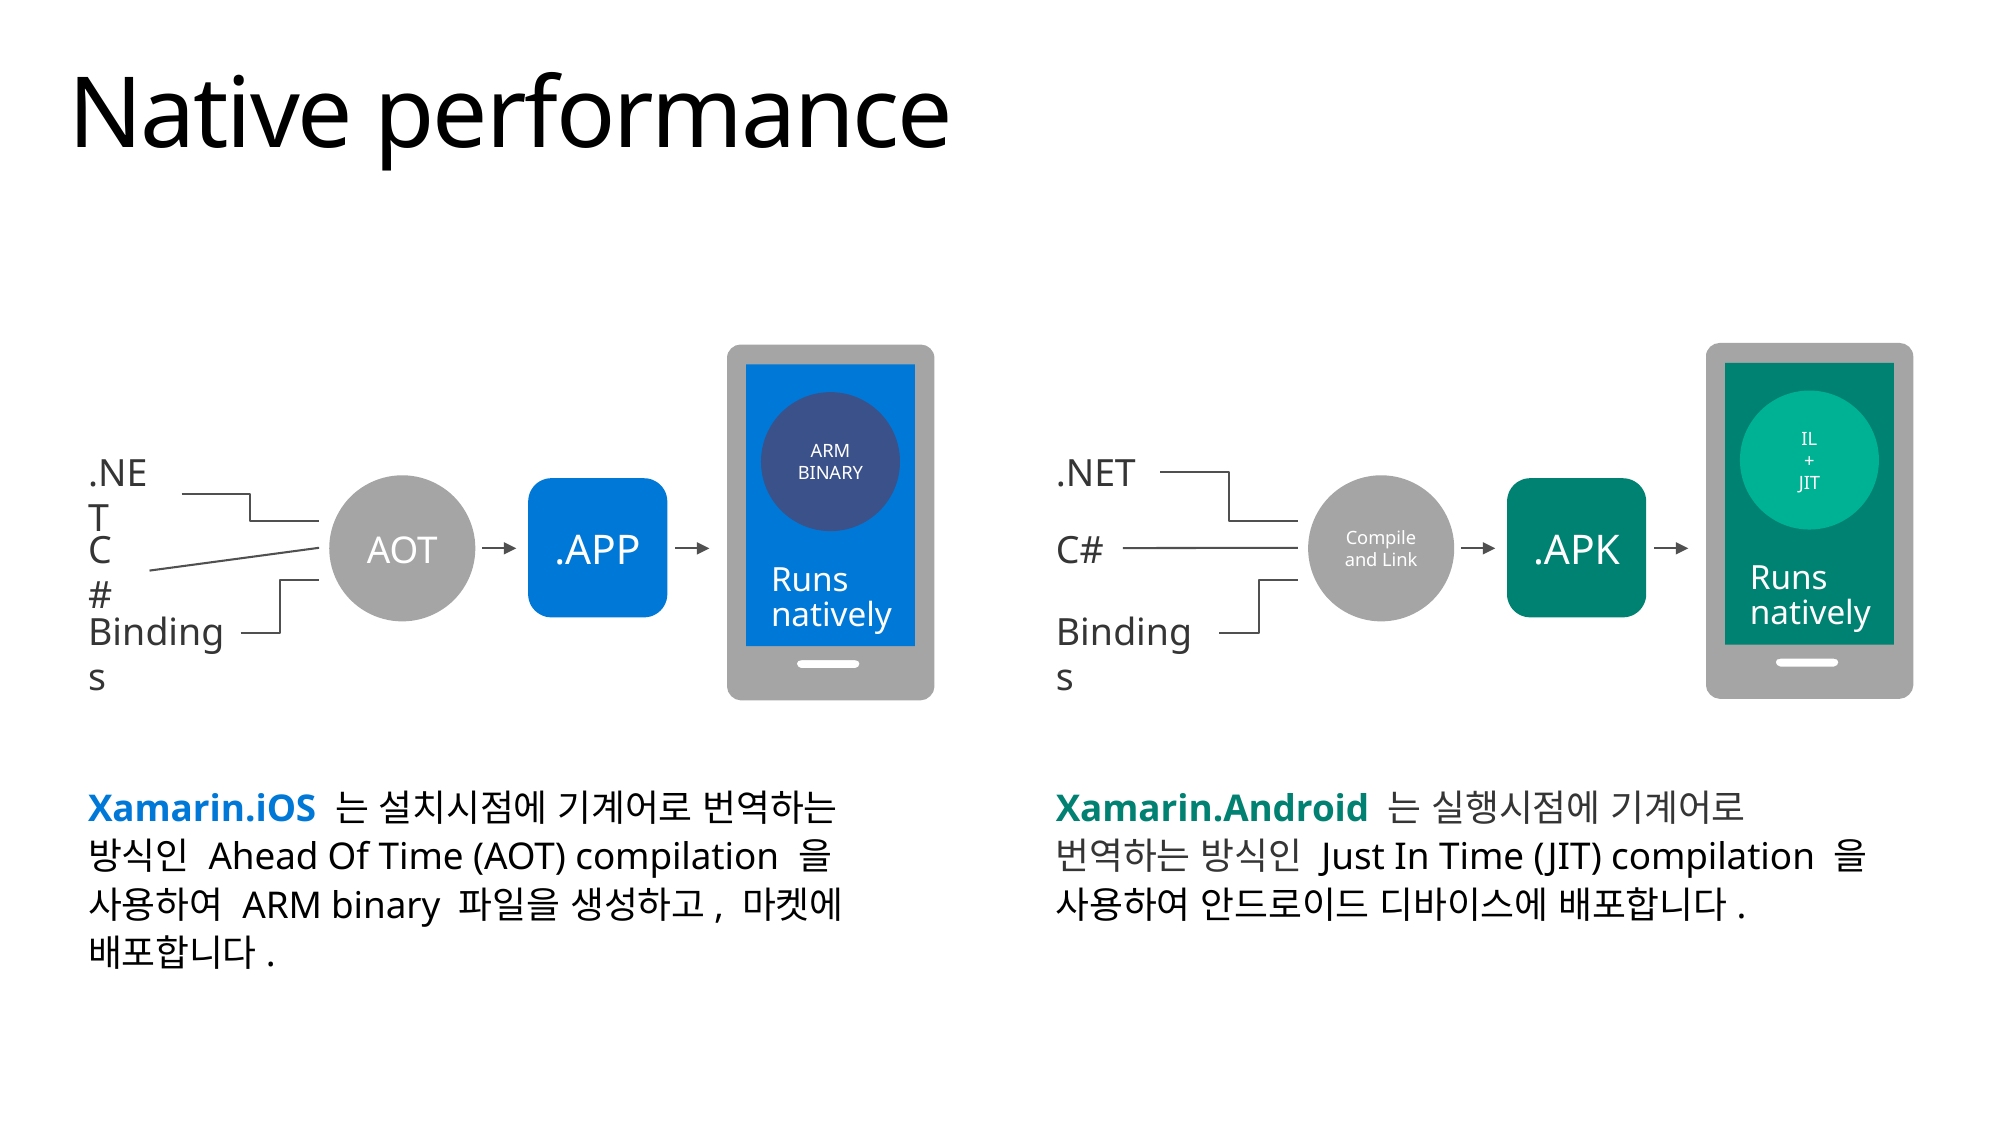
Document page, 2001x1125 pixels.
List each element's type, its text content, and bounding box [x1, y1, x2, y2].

text_box C# [73, 518, 150, 600]
text_box .NET [73, 441, 182, 547]
title Native performance [44, 47, 1957, 196]
text_box .APP [527, 477, 669, 619]
picture [726, 344, 935, 701]
text_box Bindings [1041, 600, 1214, 706]
text_box Compile and Link [1307, 474, 1456, 623]
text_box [1219, 580, 1299, 634]
text_box Bindings [73, 600, 246, 706]
picture [1705, 342, 1914, 700]
list Xamarin.iOS 는 설치시점에 기계어로 번역하는 방식인 Ahead Of Time (AOT) compilation 을 사용하여 ARM binary 파일을 생성하고, 마켓에 배포합니다. [73, 765, 943, 969]
text_box .NET [1041, 441, 1161, 502]
list Xamarin.Android 는 실행시점에 기계어로 번역하는 방식인 Just In Time (JIT) compilation 을 사용하여 안드로이드 디바이스에 배포합니다. [1041, 765, 1914, 1052]
text_box .APK [1506, 477, 1648, 619]
text_box C# [1041, 518, 1123, 578]
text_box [181, 471, 320, 522]
text_box AOT [328, 474, 477, 623]
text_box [240, 580, 320, 634]
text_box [1160, 471, 1299, 522]
